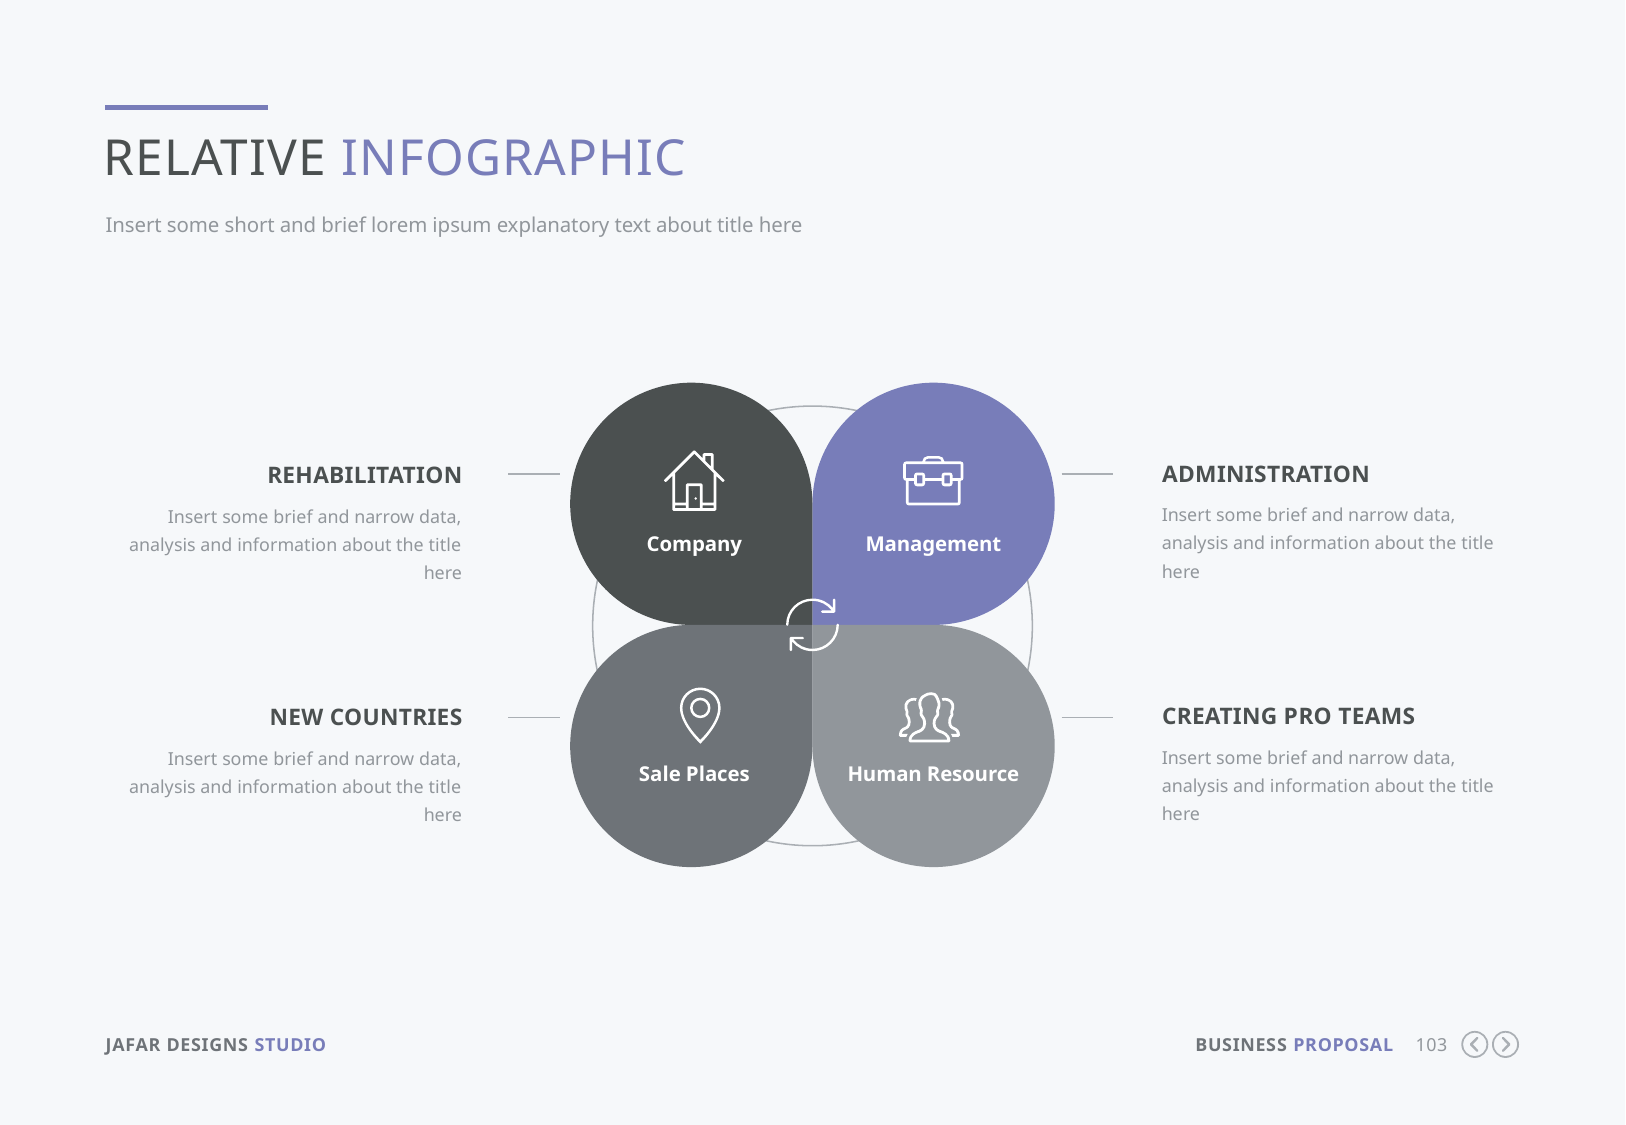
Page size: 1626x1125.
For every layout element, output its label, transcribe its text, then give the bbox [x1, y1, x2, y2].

list relative infographic [103, 125, 1518, 188]
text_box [570, 382, 1055, 868]
list Insert some short and brief lorem ipsum explanatory text about title here [105, 209, 1519, 241]
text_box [105, 703, 463, 799]
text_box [1161, 701, 1519, 797]
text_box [1161, 459, 1519, 555]
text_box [105, 460, 463, 556]
